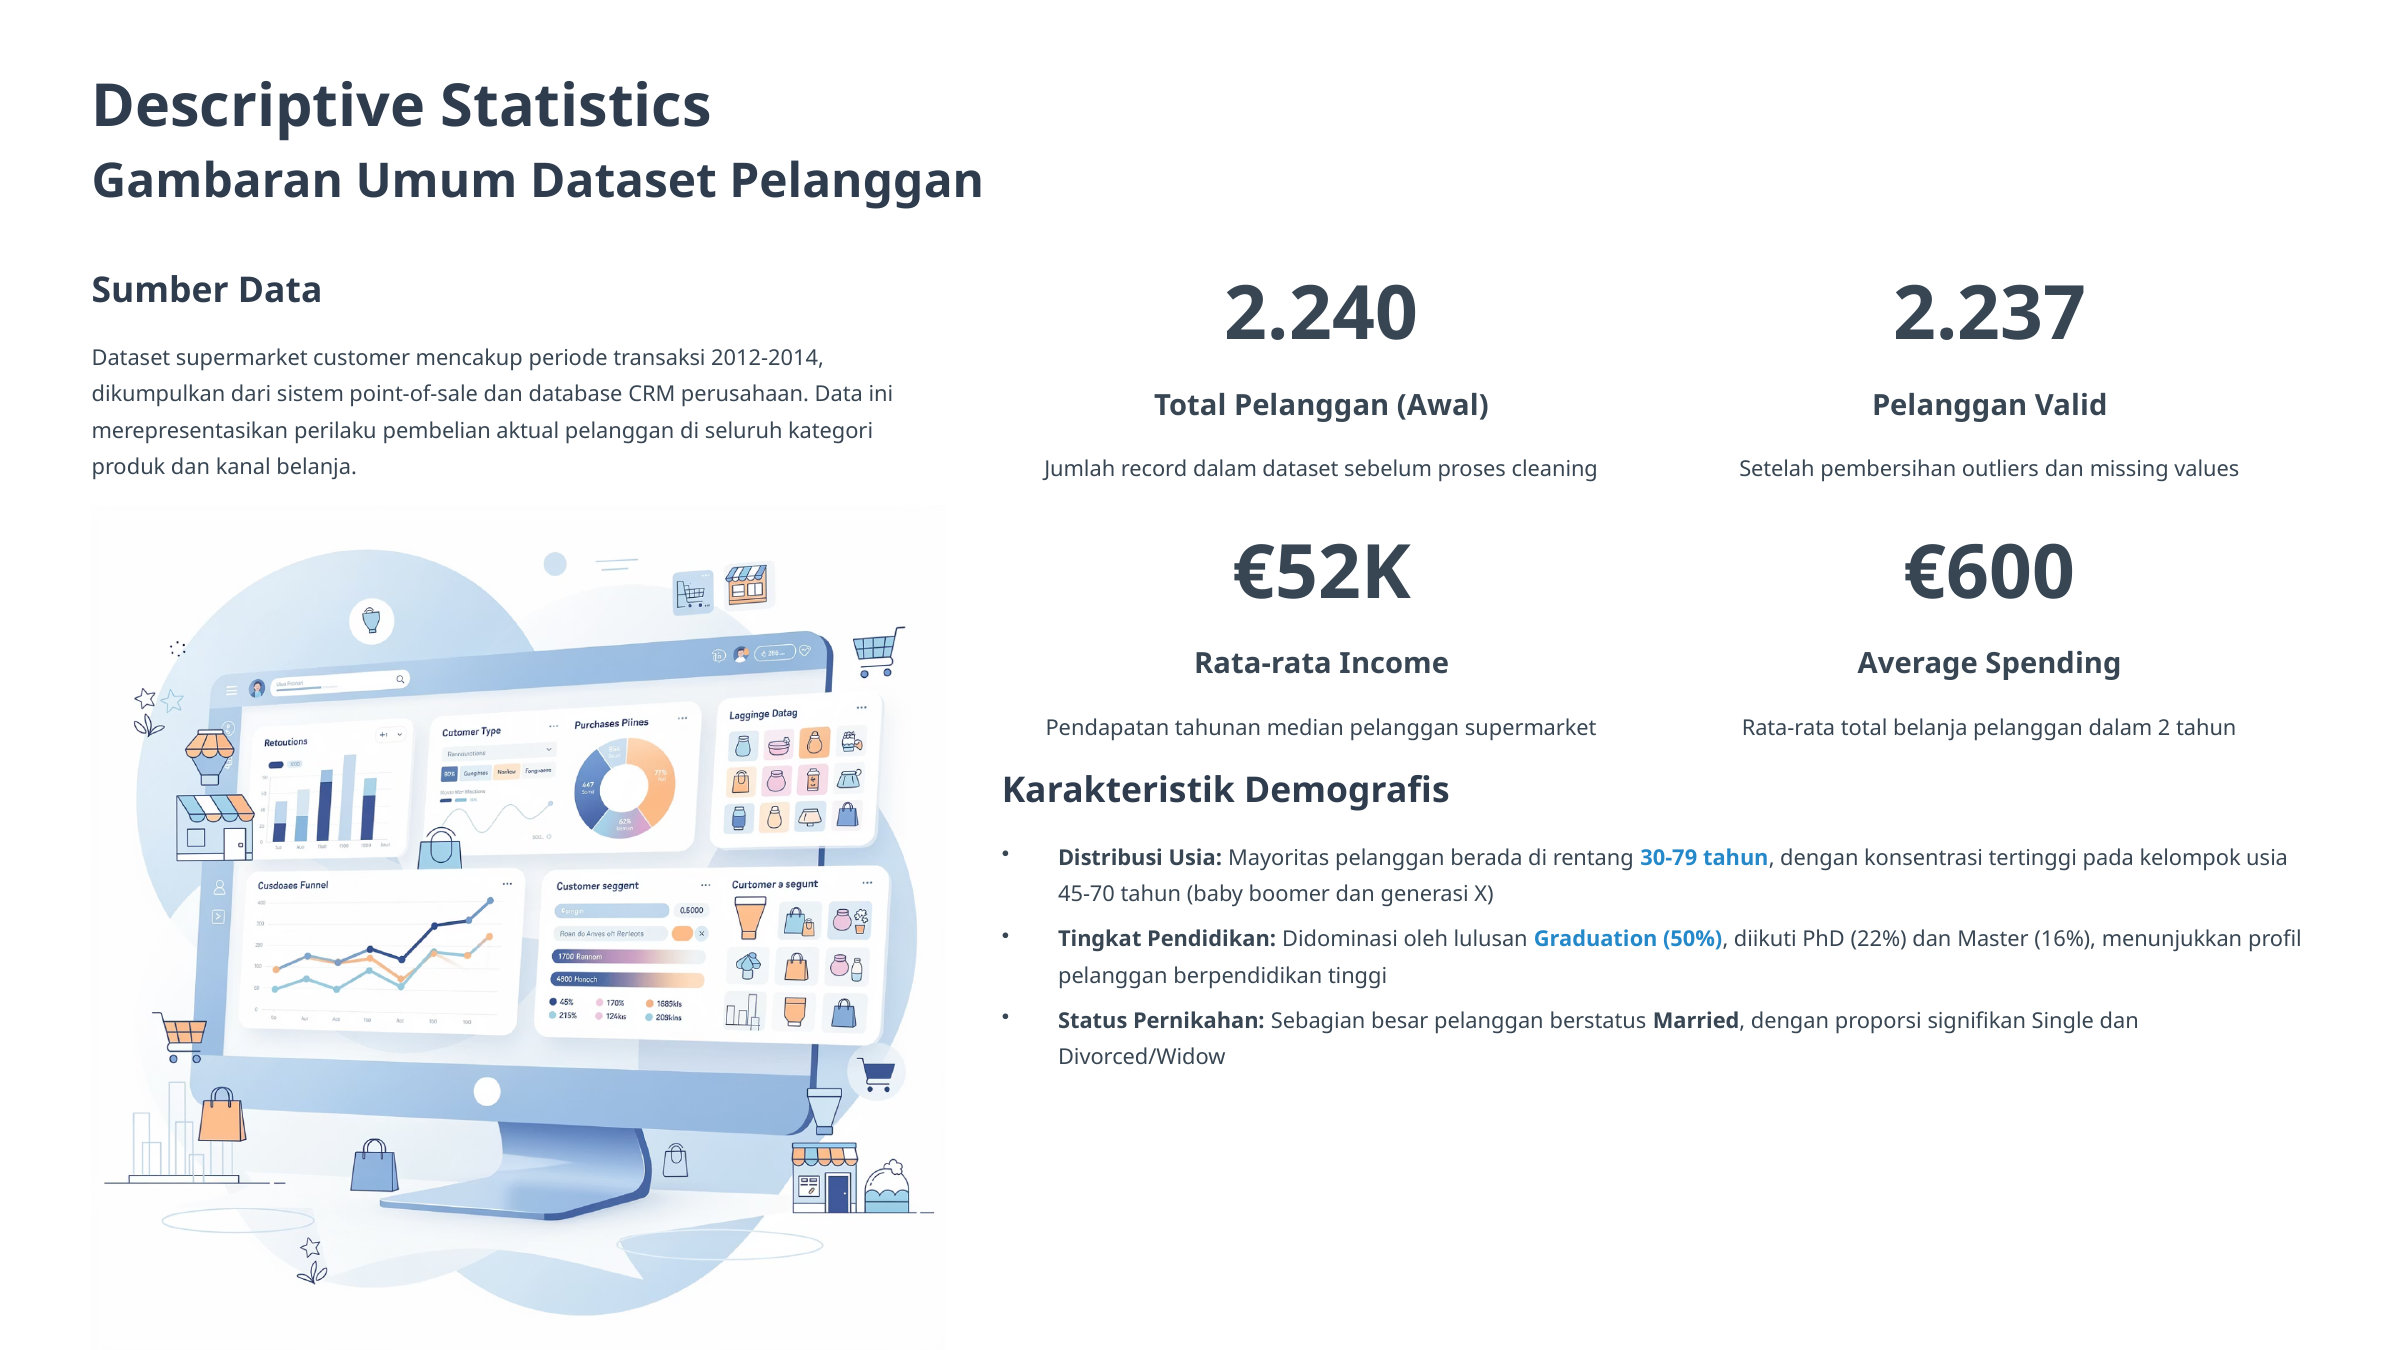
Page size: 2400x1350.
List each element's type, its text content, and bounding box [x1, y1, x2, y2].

text_box Descriptive Statistics [91, 62, 695, 139]
text_box Setelah pembersihan outliers dan missing values [1670, 444, 2310, 481]
text_box Pelanggan Valid [1839, 383, 2141, 422]
text_box Pendapatan tahunan median pelanggan supermarket [1001, 702, 1642, 740]
text_box Jumlah record dalam dataset sebelum proses cleaning [1001, 444, 1642, 481]
text_box Karakteristik Demografis [1001, 765, 1406, 811]
text_box Average Spending [1839, 642, 2141, 680]
text_box €52K [1001, 538, 1642, 614]
text_box Rata-rata Income [1170, 642, 1473, 680]
text_box Rata-rata total belanja pelanggan dalam 2 tahun [1670, 702, 2310, 740]
text_box Distribusi Usia: Mayoritas pelanggan berada di rentang 30-79 tahun, dengan konsentrasi tertinggi pada kelompok usia 45-70 tahun (baby boomer dan generasi X) [1001, 833, 2310, 907]
text_box 2.240 [1001, 279, 1642, 355]
text_box Dataset supermarket customer mencakup periode transaksi 2012-2014, dikumpulkan dari sistem point-of-sale dan database CRM perusahaan. Data ini merepresentasikan perilaku pembelian aktual pelanggan di seluruh kategori produk dan kanal belanja. [91, 333, 945, 480]
text_box Status Pernikahan: Sebagian besar pelanggan berstatus Married, dengan proporsi signifikan Single dan Divorced/Widow [1001, 996, 2310, 1070]
text_box Tingkat Pendidikan: Didominasi oleh lulusan Graduation (50%), diikuti PhD (22%) dan Master (16%), menunjukkan profil pelanggan berpendidikan tinggi [1001, 914, 2310, 988]
text_box 2.237 [1670, 279, 2310, 355]
text_box €600 [1670, 538, 2310, 614]
text_box Total Pelanggan (Awal) [1170, 383, 1474, 422]
text_box Gambaran Umum Dataset Pelanggan [91, 147, 865, 208]
text_box Sumber Data [91, 265, 454, 311]
picture [91, 505, 945, 1350]
